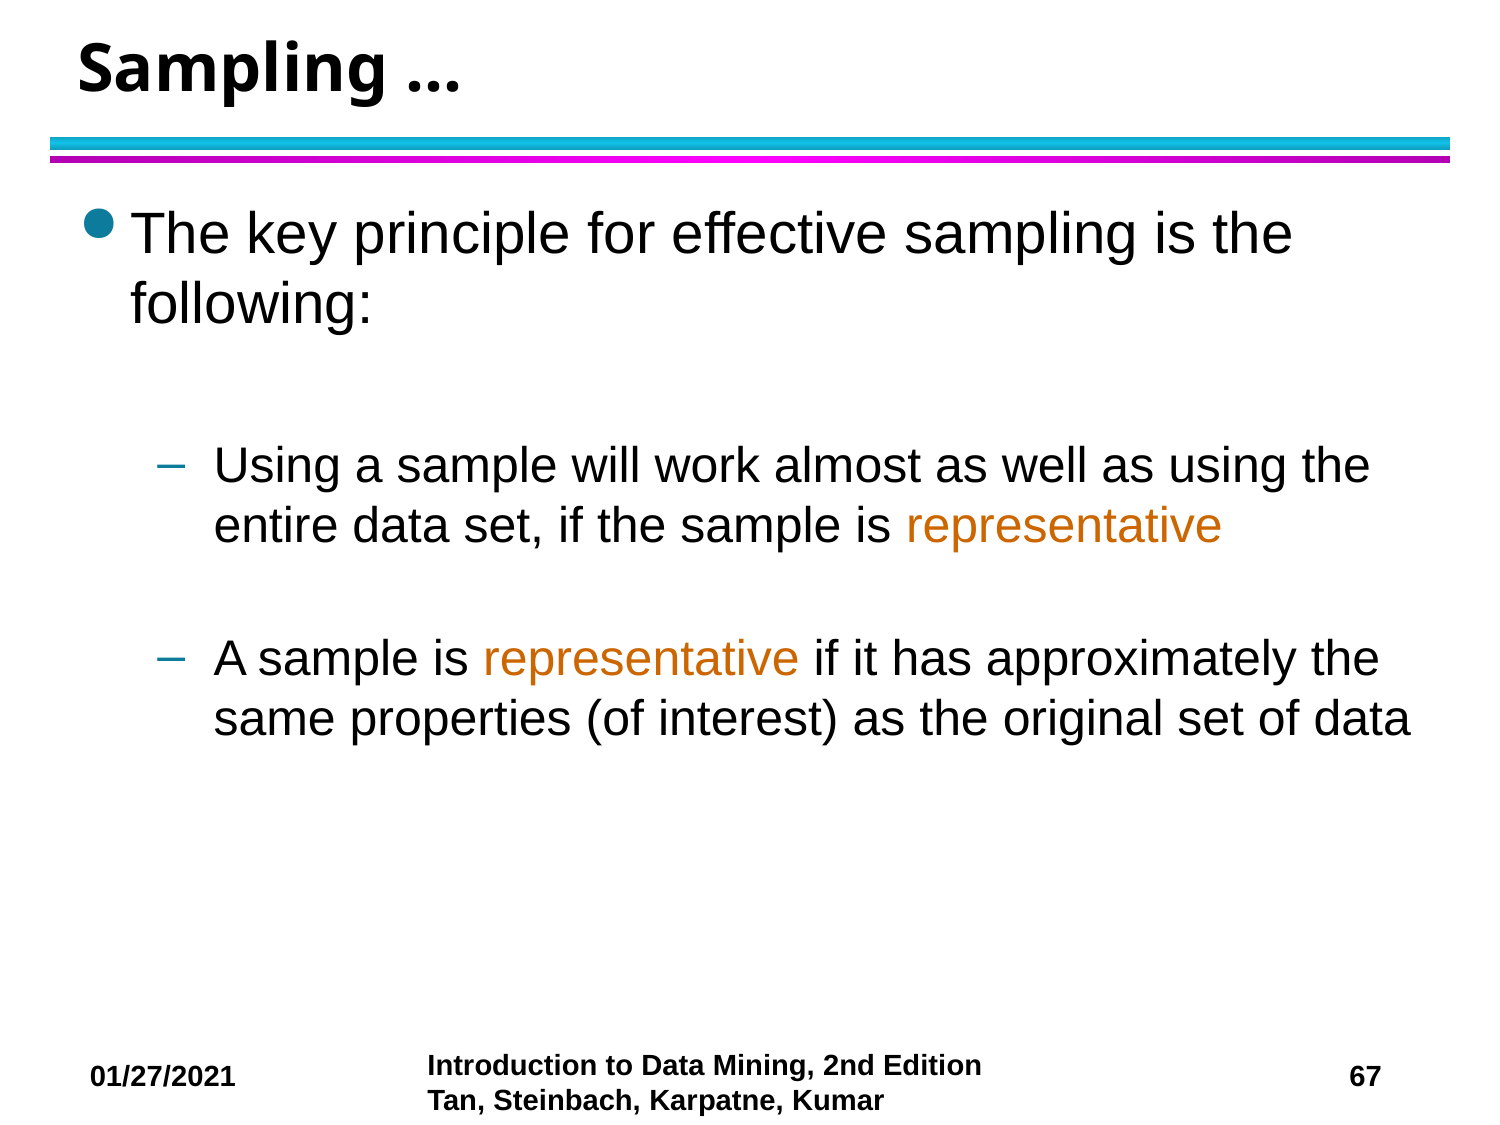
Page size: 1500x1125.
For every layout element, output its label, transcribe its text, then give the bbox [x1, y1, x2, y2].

list The key principle for effective sampling is the following: Using a sample will work almost as well as using the entire data set, if the sample is representative A sample is representative if it has approximately the same properties (of interest) as the original set of data [67, 187, 1432, 1038]
title Sampling … [62, 24, 1421, 113]
